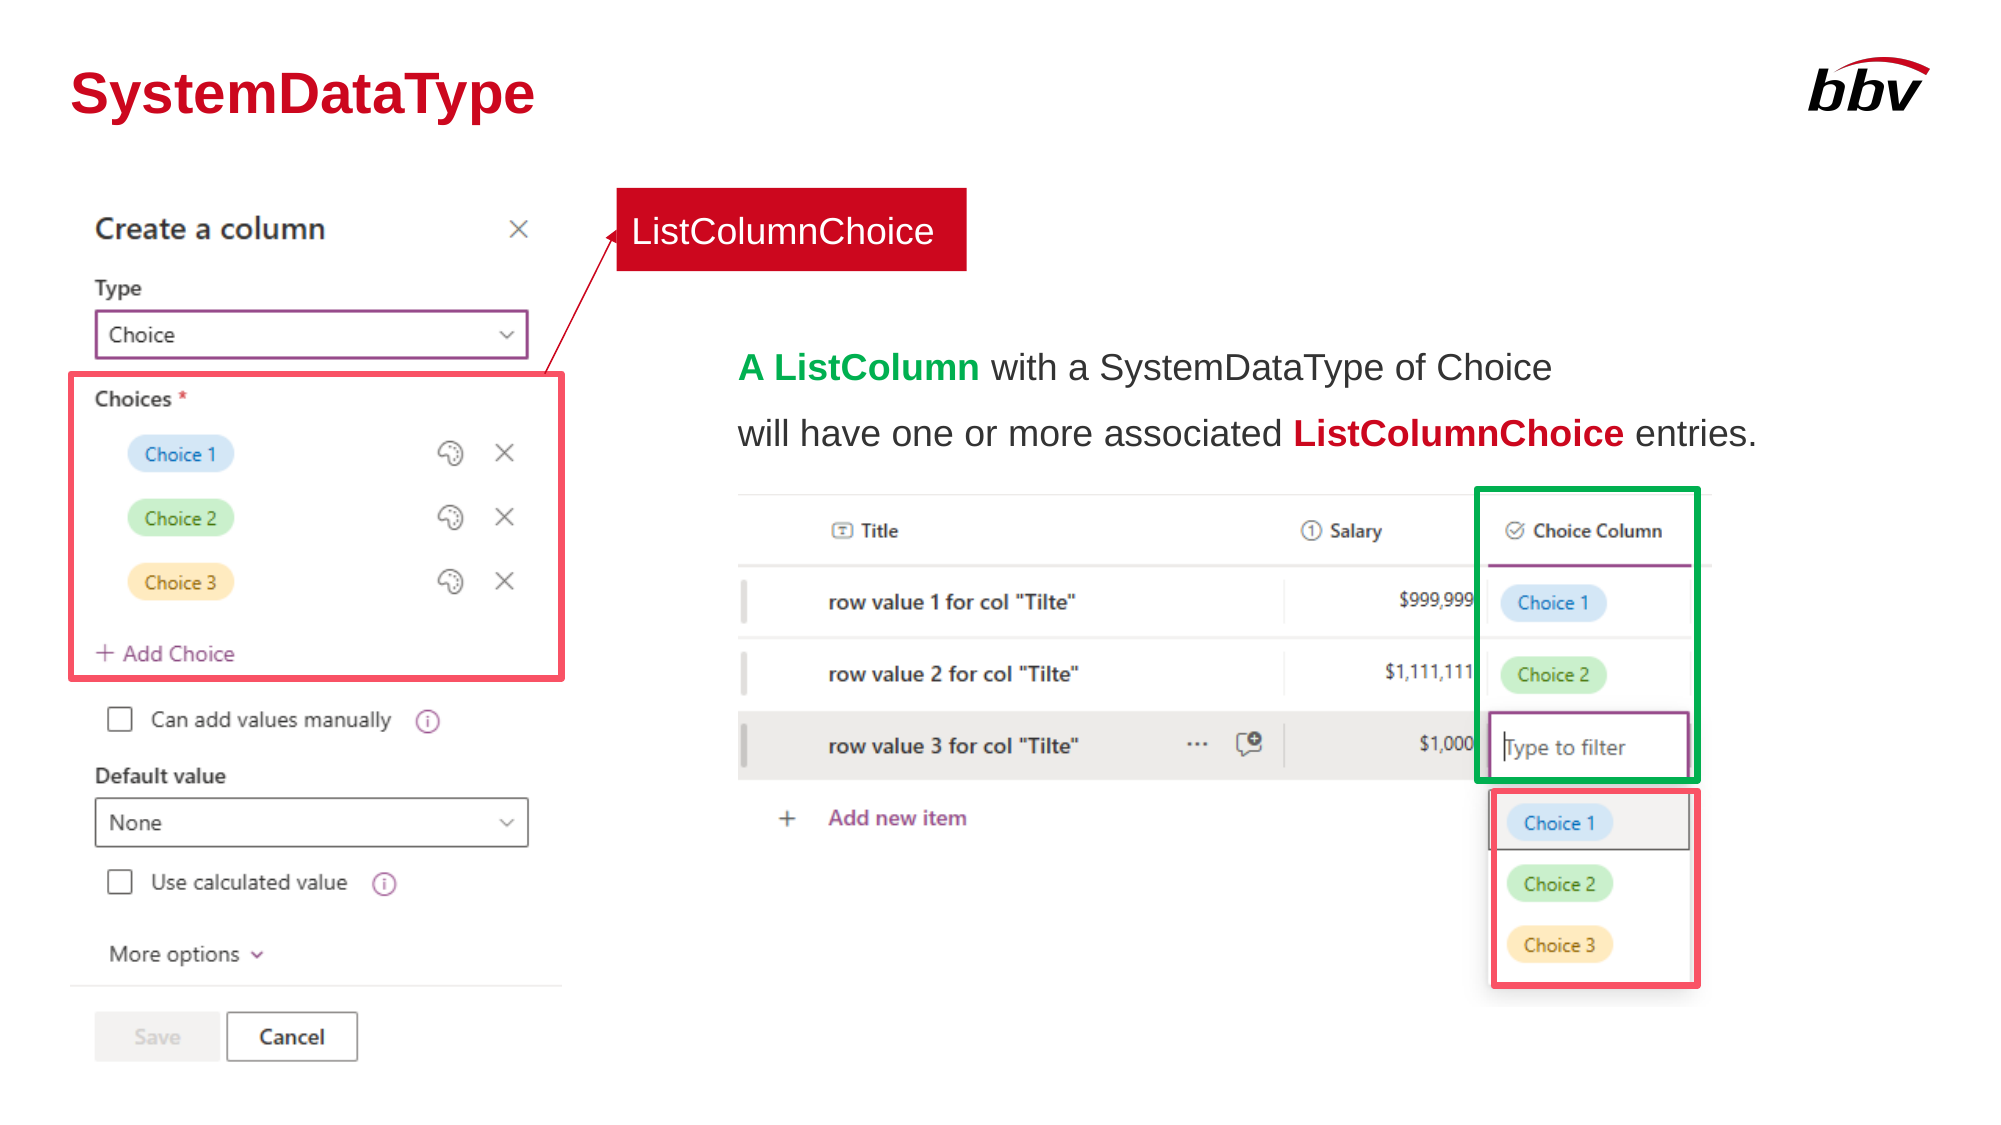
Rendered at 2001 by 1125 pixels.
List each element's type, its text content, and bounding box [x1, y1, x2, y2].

title SystemDataType [70, 0, 1666, 181]
picture [70, 179, 562, 1076]
text_box A ListColumn with a SystemDataType of Choice will have one or more associated ListColumnChoice entries. [738, 333, 1698, 484]
picture [737, 493, 1712, 1007]
text_box ListColumnChoice [616, 187, 968, 272]
text_box [1476, 488, 1698, 493]
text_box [544, 229, 617, 374]
picture [1808, 57, 1930, 111]
